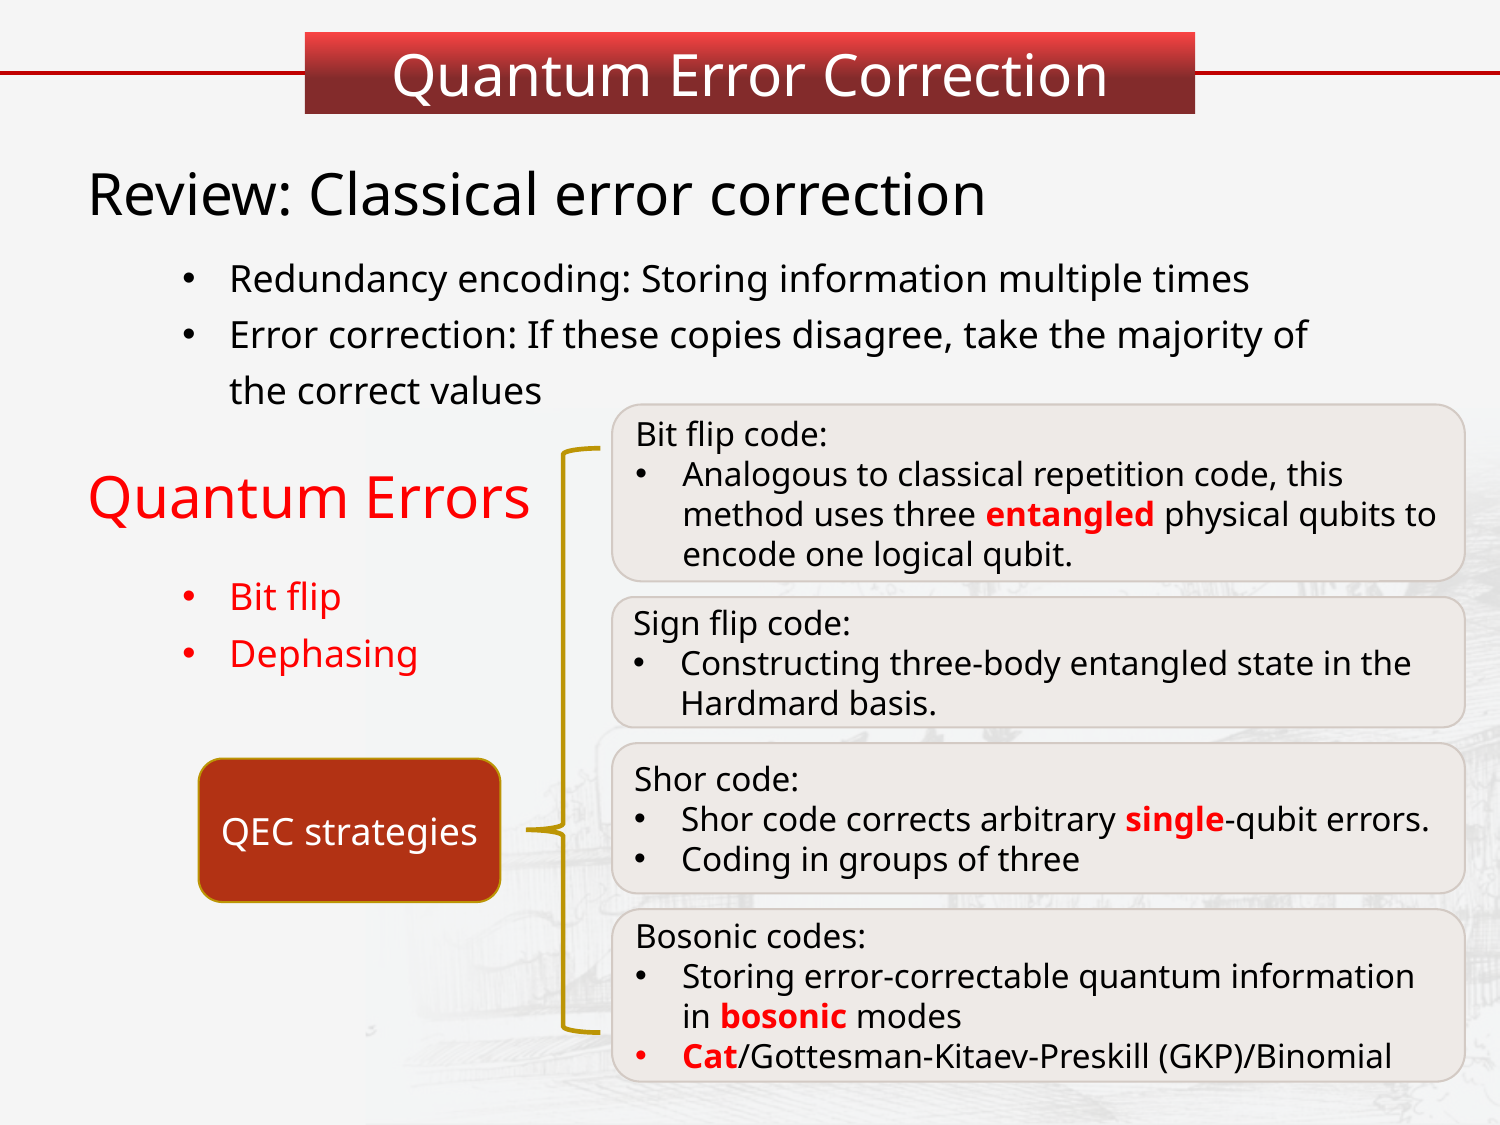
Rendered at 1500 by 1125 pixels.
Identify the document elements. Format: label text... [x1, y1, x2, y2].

text_box Bit flip Dephasing [167, 554, 467, 682]
text_box Bit flip code: Analogous to classical repetition code, this method uses three entangled physical qubits to encode one logical qubit. [611, 403, 1466, 583]
text_box Quantum Errors [601, 452, 611, 538]
text_box Sign flip code: Constructing three-body entangled state in the Hardmard basis. [611, 596, 1466, 729]
text_box Redundancy encoding: Storing information multiple times Error correction: If these copies disagree, take the majority of the correct values [167, 236, 1368, 420]
text_box Quantum Error Correction [304, 32, 1196, 114]
text_box Bosonic codes: Storing error-correctable quantum information in bosonic modes Cat/Gottesman-Kitaev-Preskill (GKP)/Binomial [611, 908, 1466, 1083]
text_box Shor code: Shor code corrects arbitrary single-qubit errors. Coding in groups of three [611, 742, 1466, 895]
text_box Quantum Errors [72, 452, 563, 538]
text_box Review: Classical error correction [72, 150, 1055, 235]
text_box [525, 447, 601, 1034]
text_box QEC strategies [197, 757, 502, 904]
